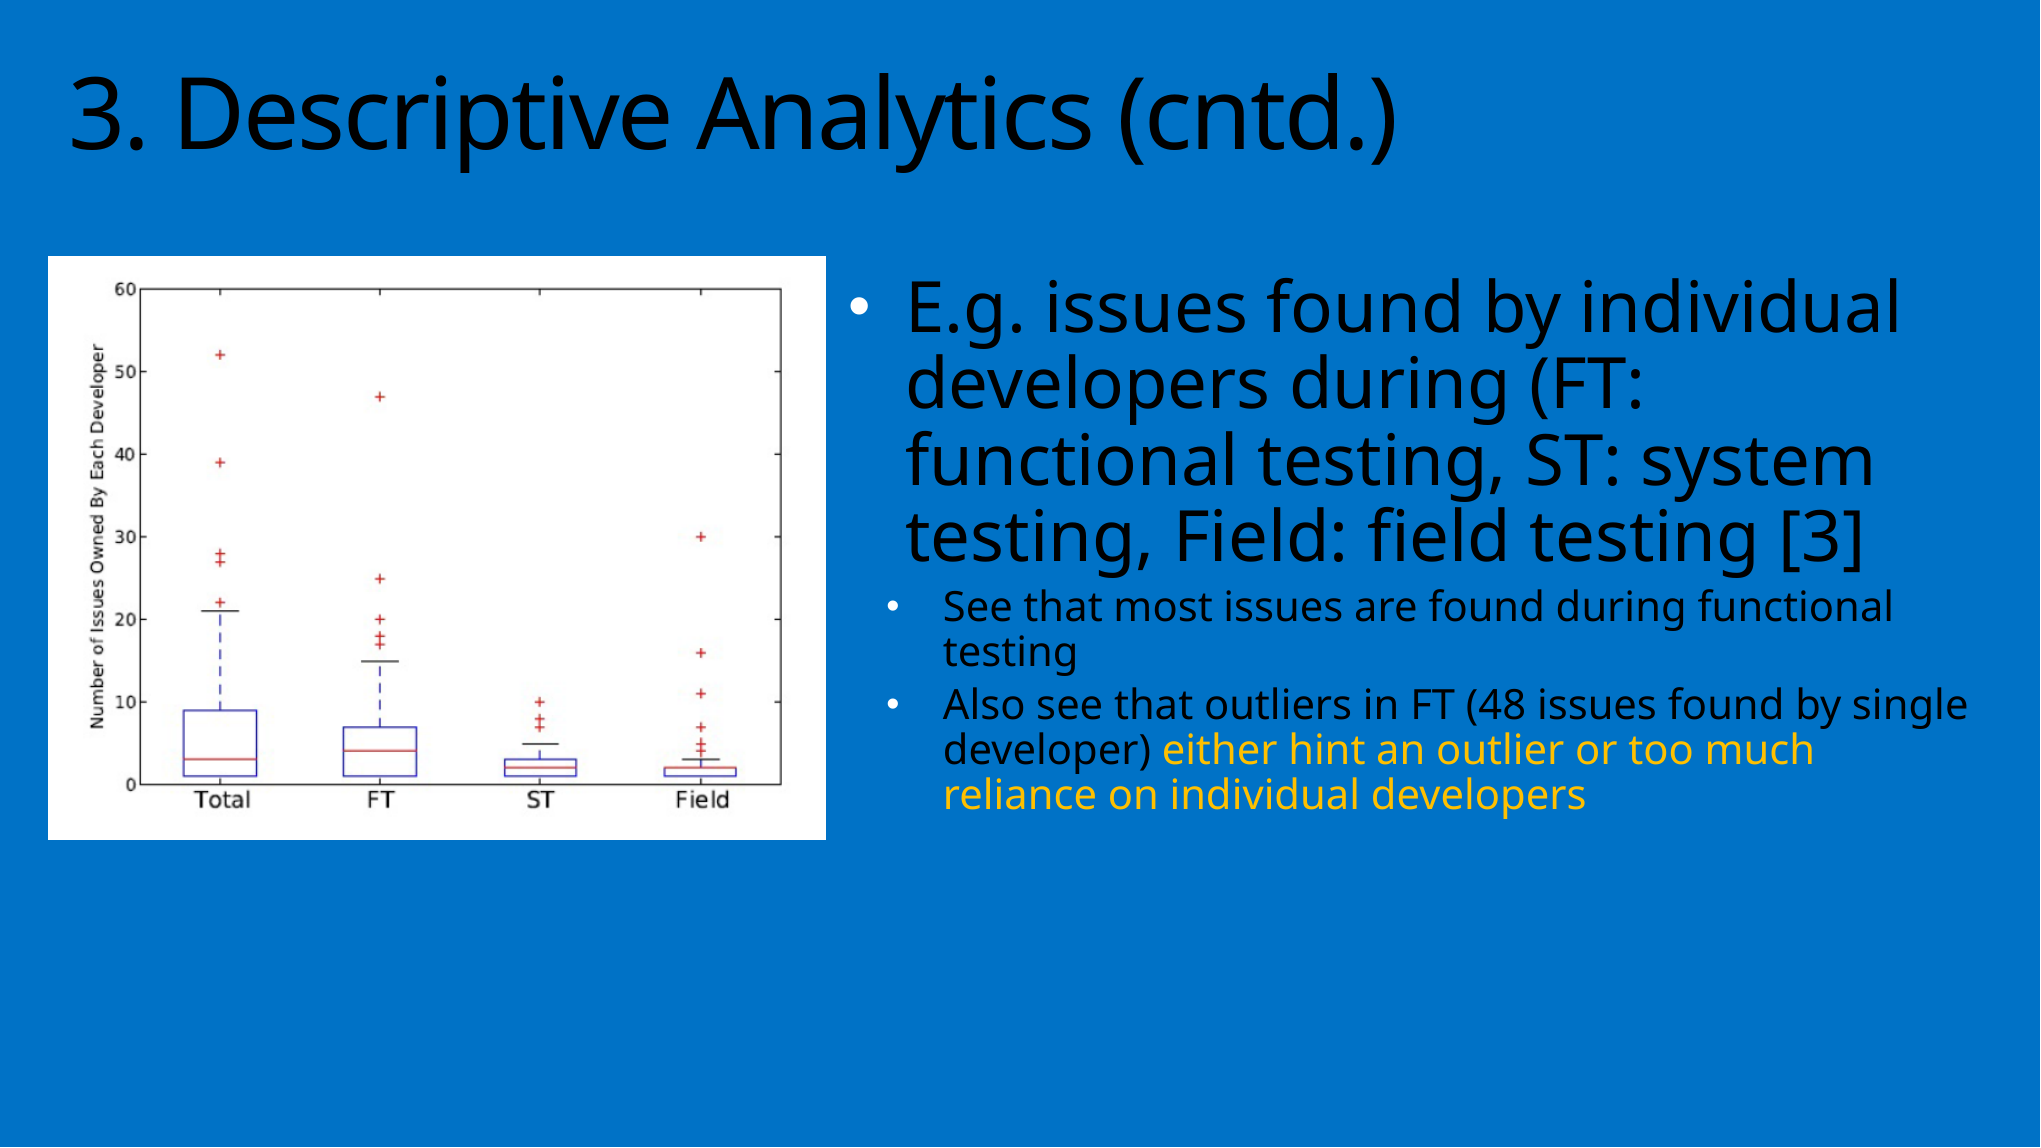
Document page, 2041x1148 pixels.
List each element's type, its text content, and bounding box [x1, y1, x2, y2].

title 3. Descriptive Analytics (cntd.) [45, 48, 1996, 199]
list E.g. issues found by individual developers during (FT: functional testing, ST: system testing, Field: field testing [3] See that most issues are found during functional testing Also see that outliers in FT (48 issues found by single developer) either hint an outlier or too much reliance on individual developers [826, 256, 1996, 798]
picture [48, 255, 826, 840]
